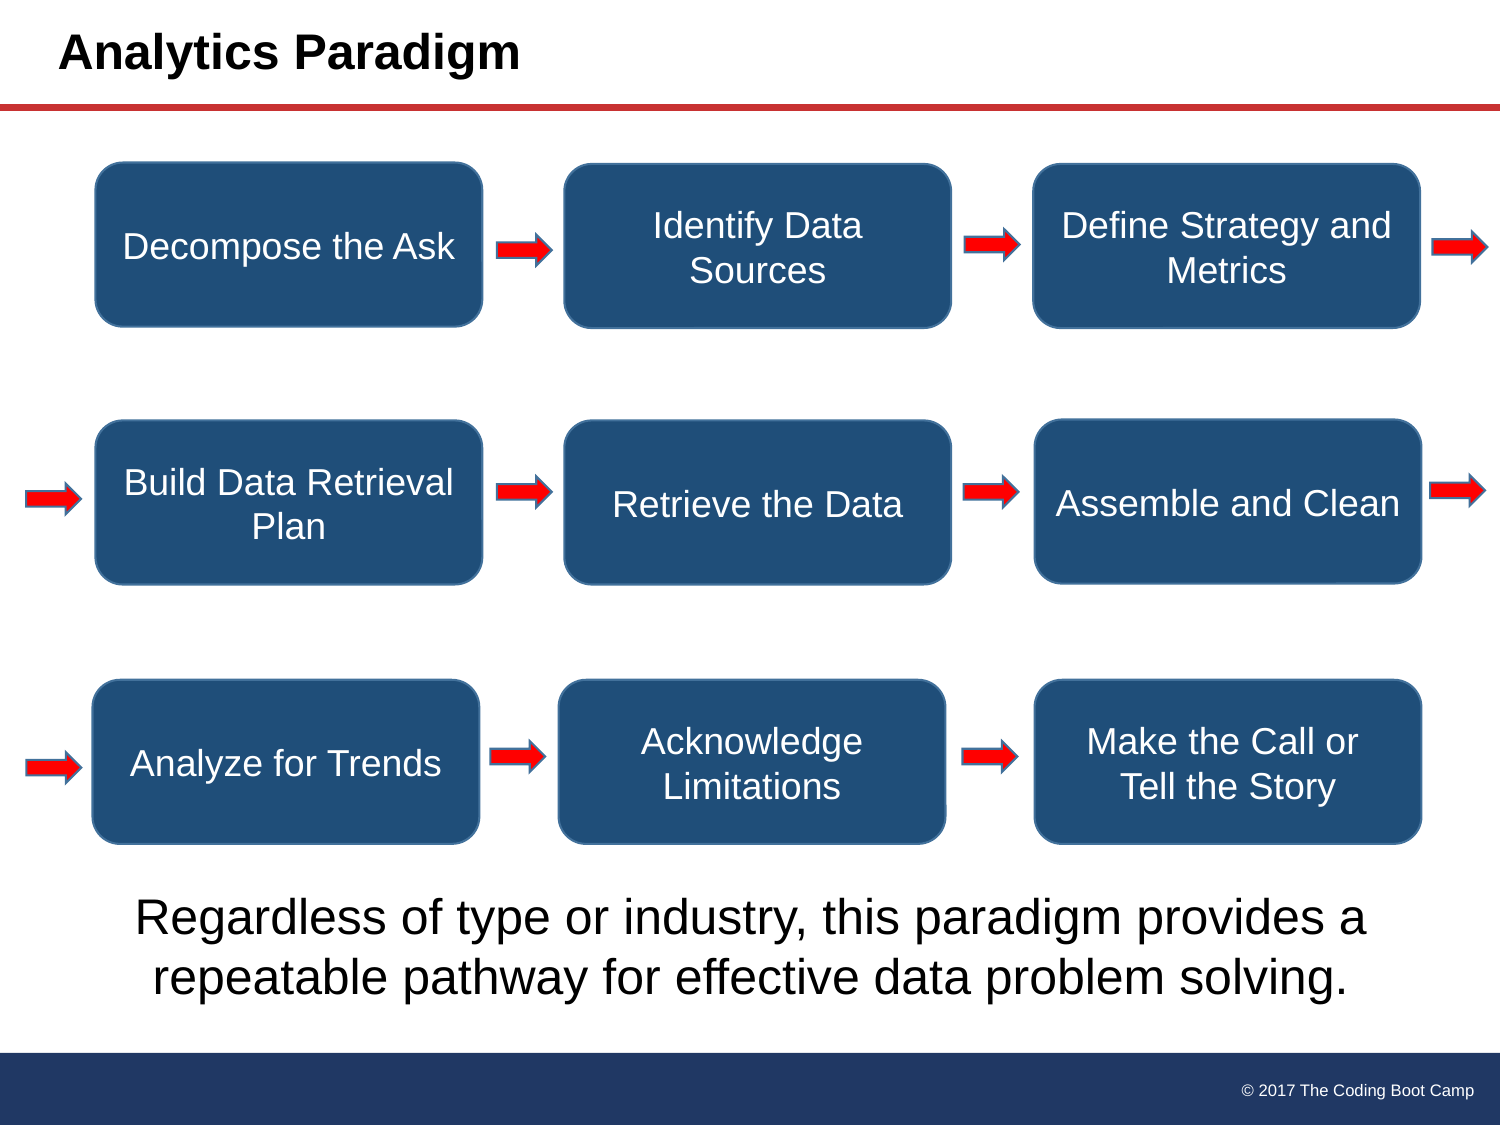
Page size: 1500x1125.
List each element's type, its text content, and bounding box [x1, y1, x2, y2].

title Analytics Paradigm [49, 0, 1088, 108]
text_box Regardless of type or industry, this paradigm provides a repeatable pathway for effective data problem solving. [54, 877, 1448, 1012]
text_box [25, 162, 1488, 845]
